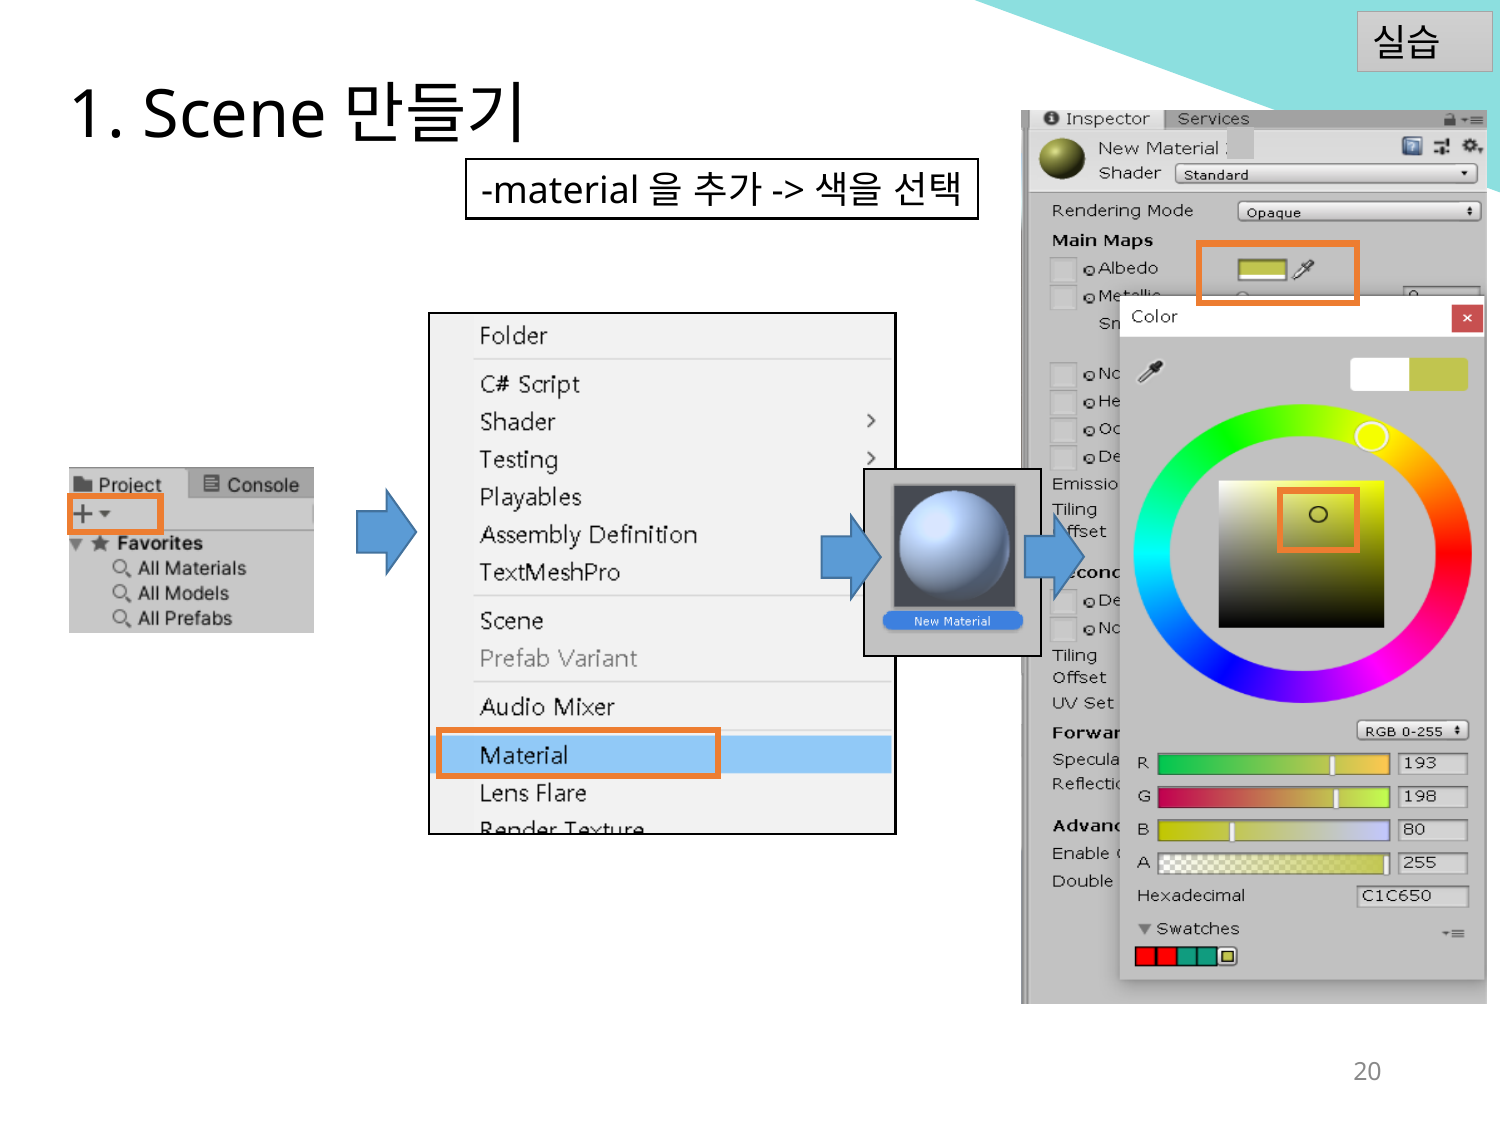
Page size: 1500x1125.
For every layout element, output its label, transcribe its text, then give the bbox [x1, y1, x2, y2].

text_box [974, 0, 1500, 194]
slide_number 20 [1059, 1042, 1397, 1103]
picture [429, 110, 1487, 1004]
text_box -material을 추가->색을 선택 [465, 158, 979, 220]
text_box 실습 [1357, 11, 1493, 72]
text_box [356, 487, 418, 577]
text_box 1. Scene만들기 [54, 63, 563, 159]
picture [69, 467, 314, 633]
